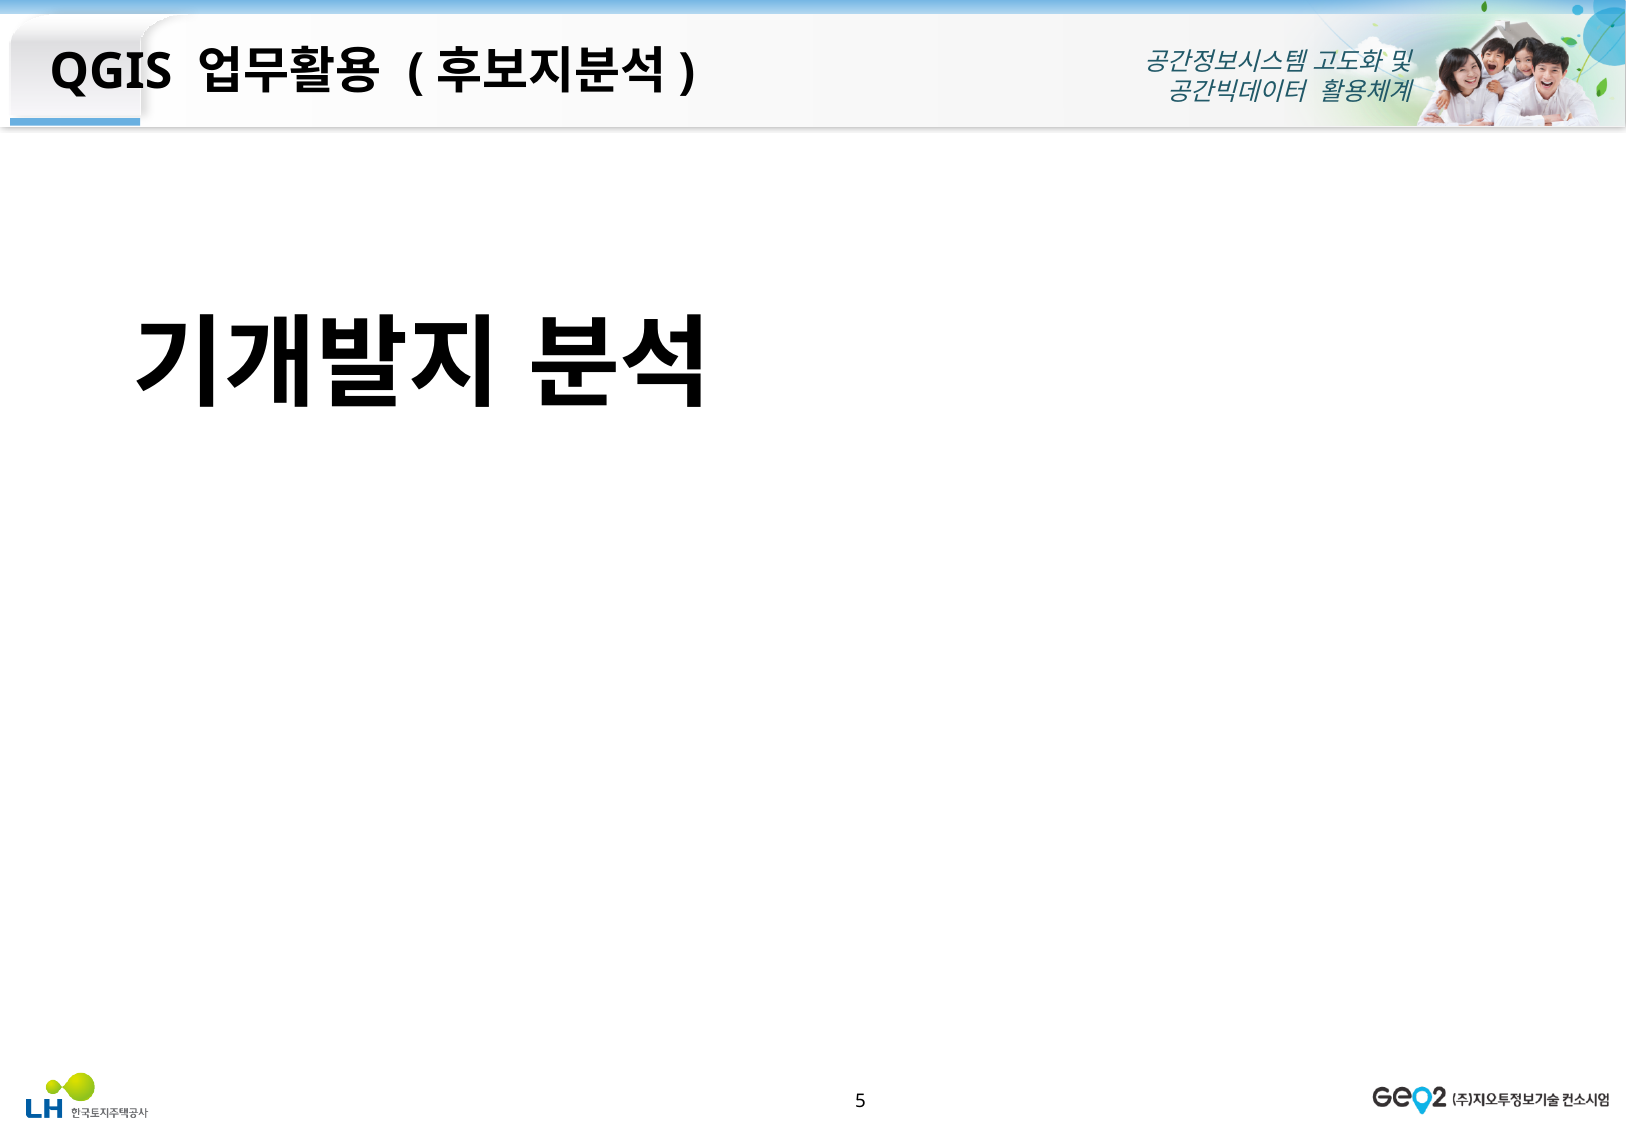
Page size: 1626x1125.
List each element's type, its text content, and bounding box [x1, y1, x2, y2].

slide_number 5 [670, 1086, 1050, 1118]
text_box 기개발지 분석 [123, 298, 1569, 419]
picture [1367, 1084, 1612, 1116]
picture [1284, 0, 1625, 126]
picture [0, 1066, 175, 1124]
picture [0, 1, 199, 126]
